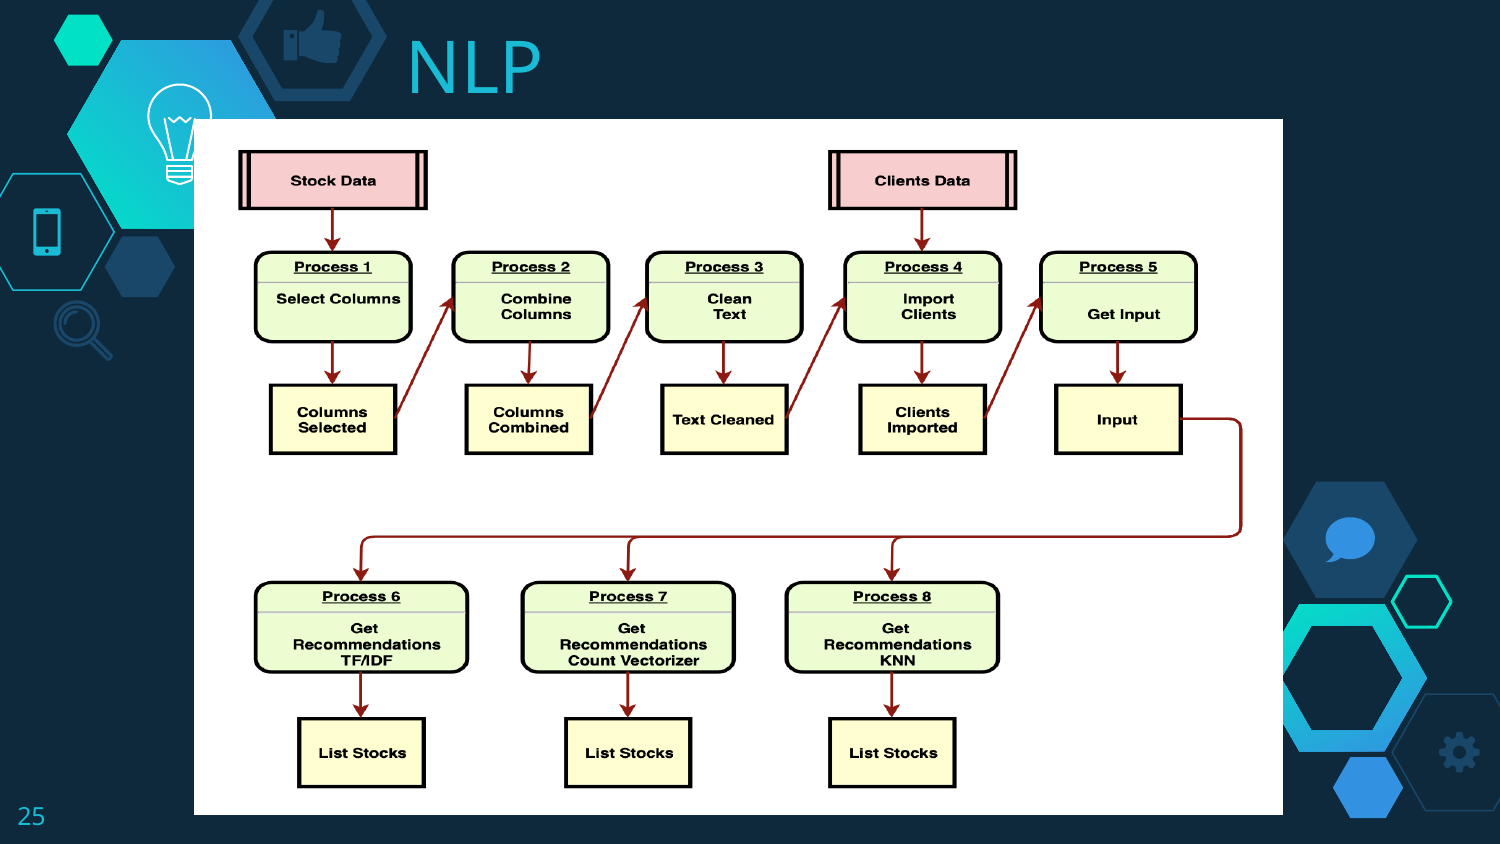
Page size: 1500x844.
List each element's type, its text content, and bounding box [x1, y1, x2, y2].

picture [194, 119, 1283, 815]
slide_number 25 [2, 785, 93, 844]
title NLP [390, 5, 1202, 112]
